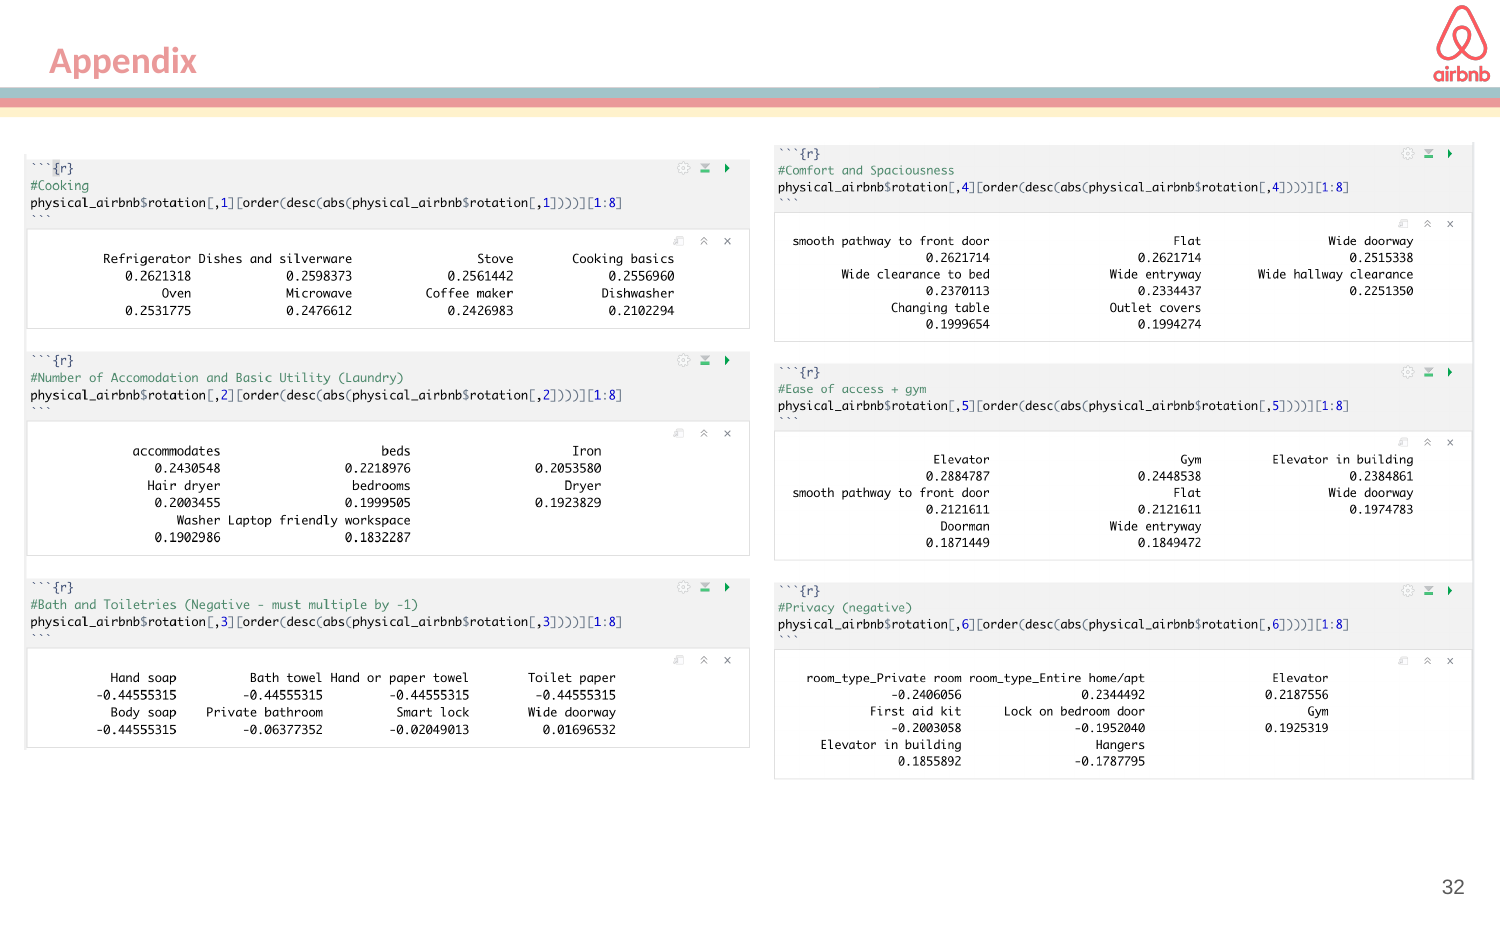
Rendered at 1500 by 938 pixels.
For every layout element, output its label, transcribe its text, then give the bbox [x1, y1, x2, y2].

slide_number ‹#› [1389, 849, 1480, 922]
picture [774, 142, 1476, 780]
text_box Appendix [34, 21, 1424, 68]
picture [24, 154, 751, 751]
text_box [0, 108, 1500, 118]
text_box [0, 98, 1500, 108]
picture [1429, 1, 1494, 88]
text_box [0, 87, 1500, 99]
